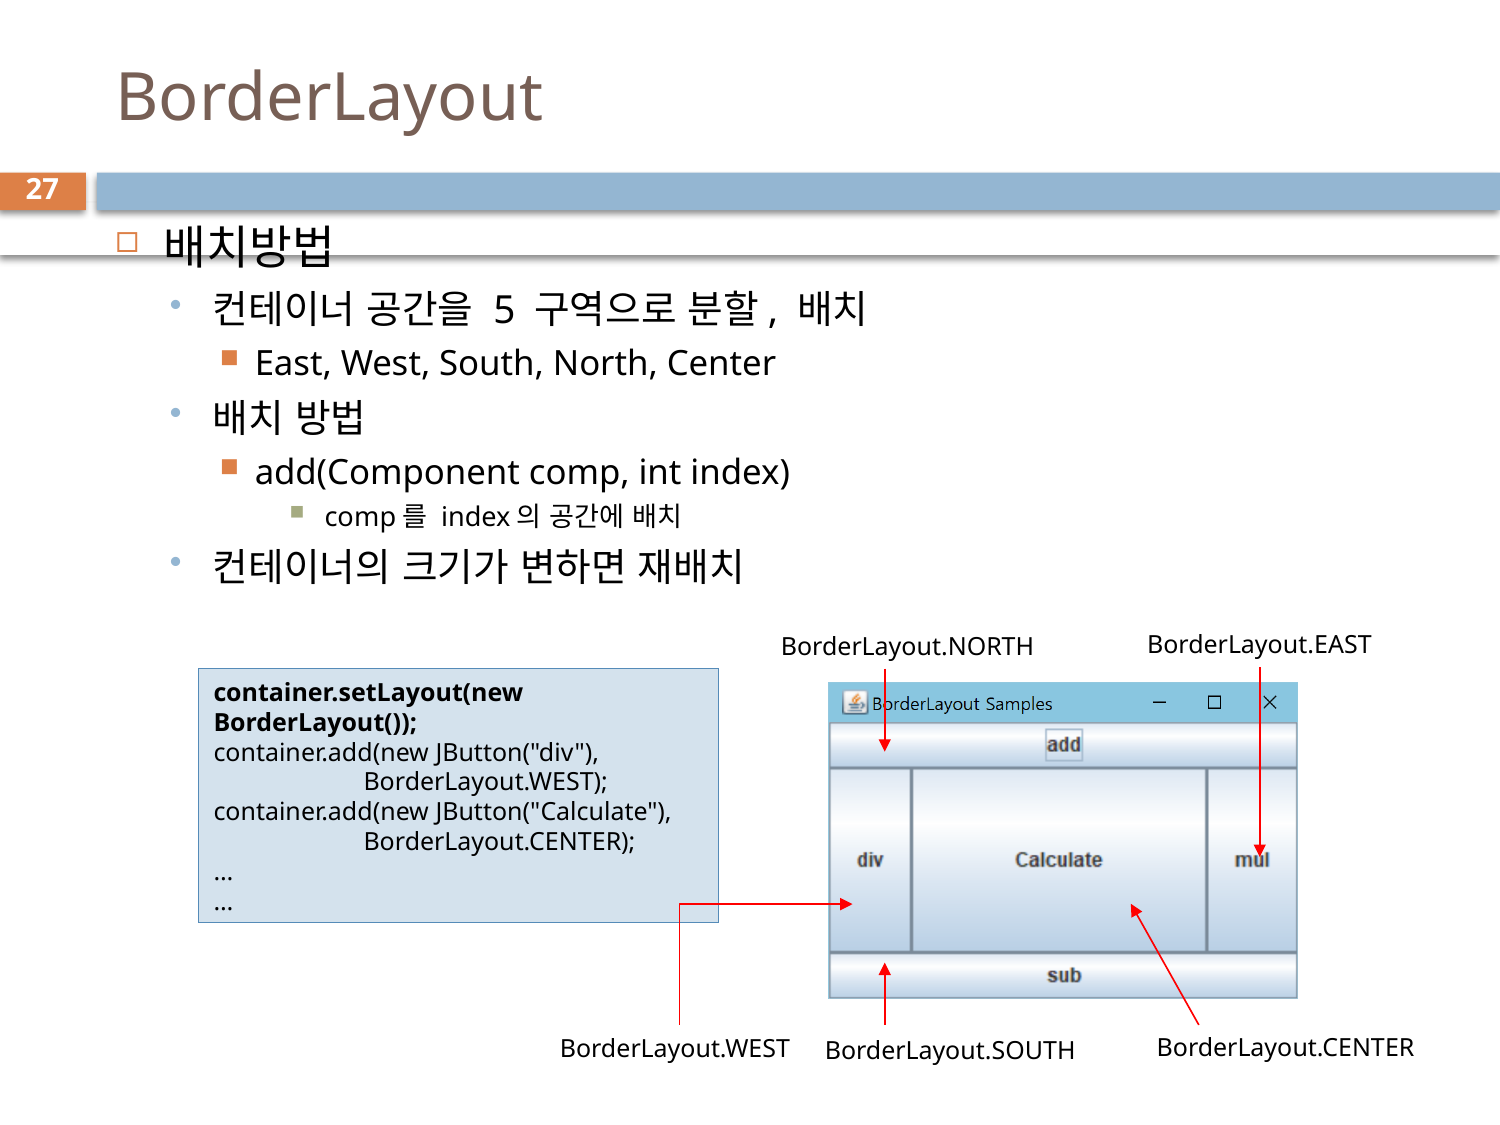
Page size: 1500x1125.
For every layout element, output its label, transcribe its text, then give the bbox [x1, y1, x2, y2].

slide_number 27 [0, 170, 87, 211]
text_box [544, 621, 1446, 1101]
title BorderLayout [100, 37, 1438, 149]
text_box container.setLayout(new BorderLayout()); container.add(new JButton("div"), BorderLayout.WEST); container.add(new JButton("Calculate"), BorderLayout.CENTER); … … [198, 668, 538, 923]
list 배치방법 컨테이너 공간을 5 구역으로 분할, 배치 East, West, South, North, Center 배치 방법 add(Component comp, int index) comp를 index의 공간에 배치 컨테이너의 크기가 변하면 재배치 [100, 210, 1438, 598]
